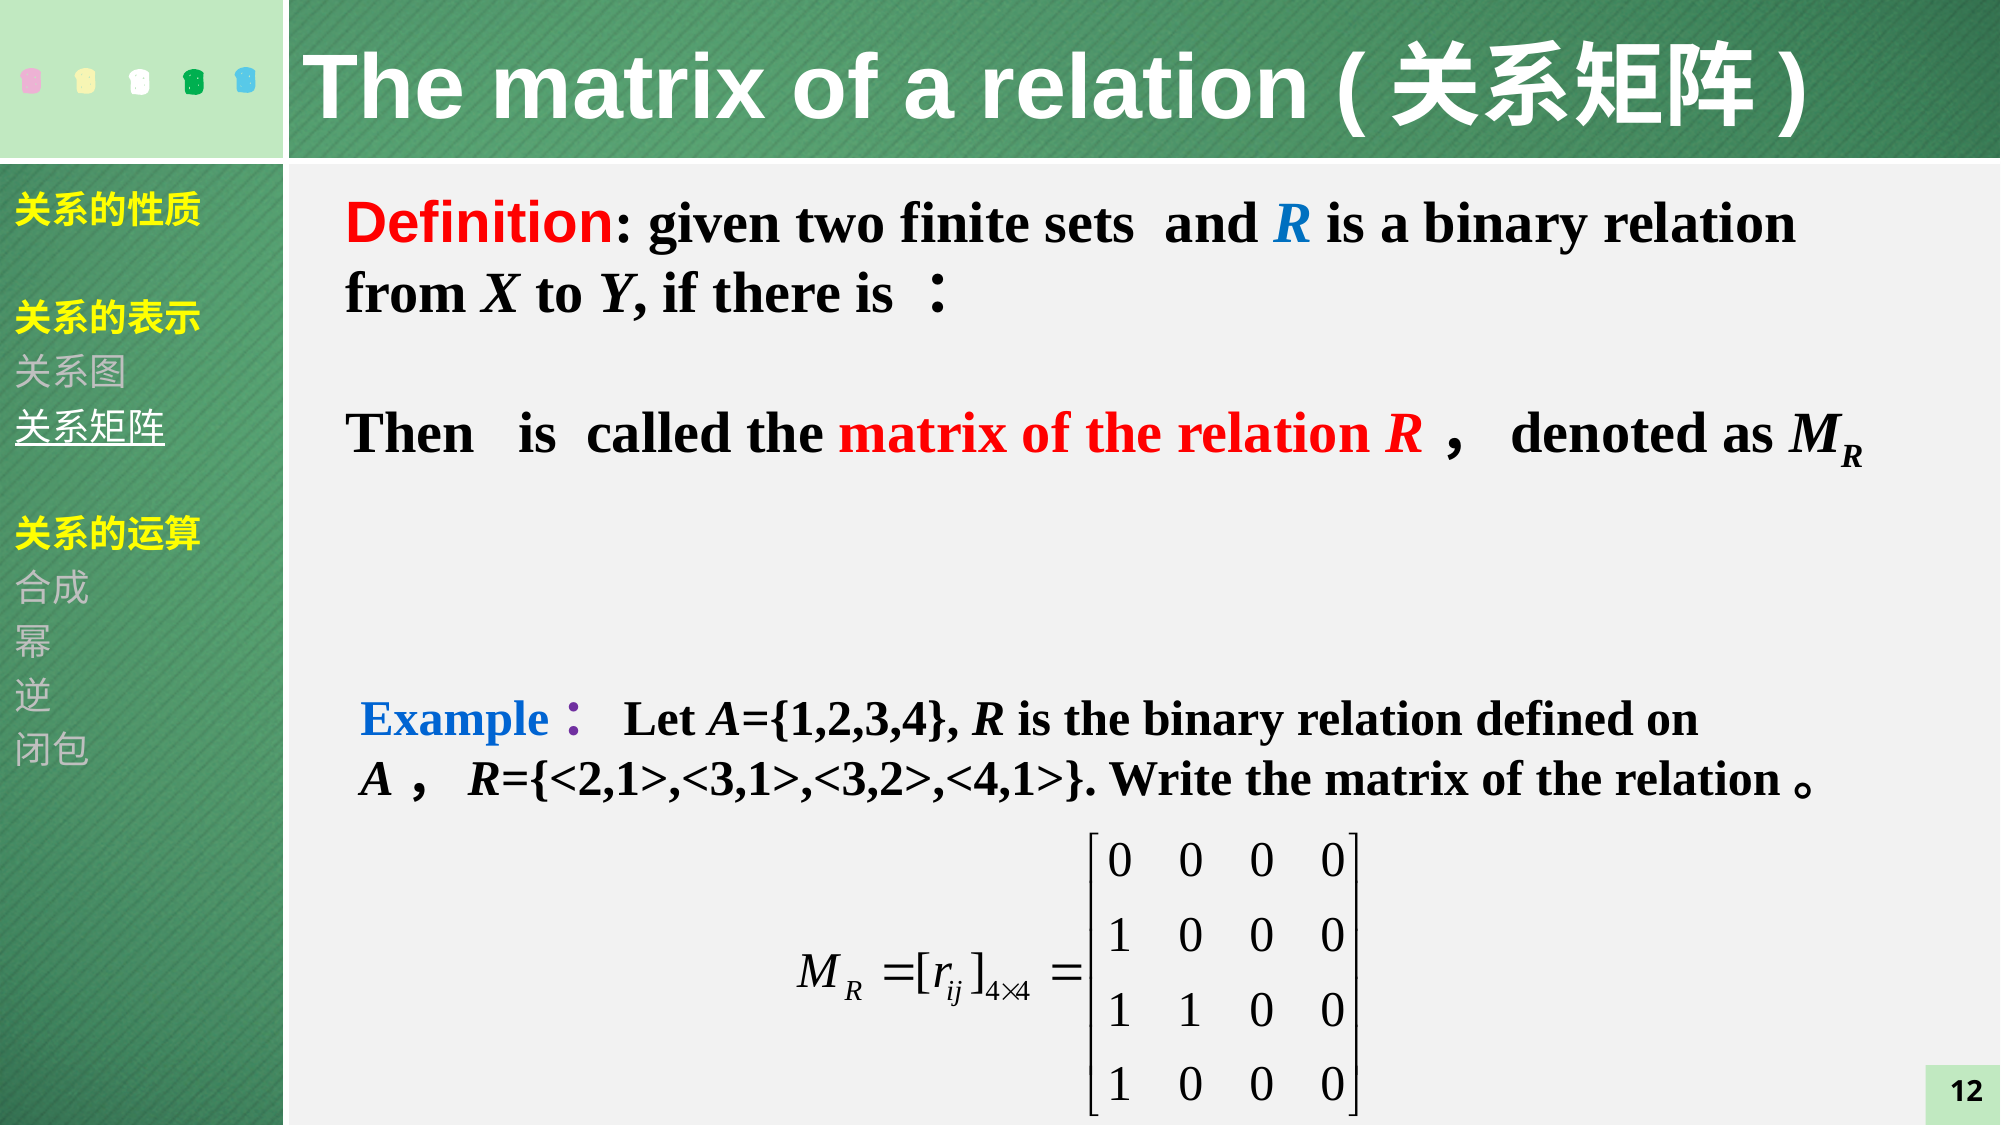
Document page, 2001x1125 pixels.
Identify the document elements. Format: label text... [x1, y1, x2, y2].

text_box 关系的性质 关系的表示 关系图 关系矩阵 关系的运算 合成 幂 逆 闭包 [0, 170, 277, 833]
picture [0, 164, 283, 1125]
text_box The matrix of a relation (关系矩阵) [288, 19, 1981, 145]
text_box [788, 825, 1376, 1125]
slide_number 12 [1925, 1065, 2000, 1125]
picture [289, 0, 2000, 158]
text_box Example：Let A={1,2,3,4}, R is the binary relation defined on A，R={<2,1>,<3,1>,<3,2>,<4,1>}. Write the matrix of the relation。 [345, 677, 1946, 813]
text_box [19, 65, 258, 95]
